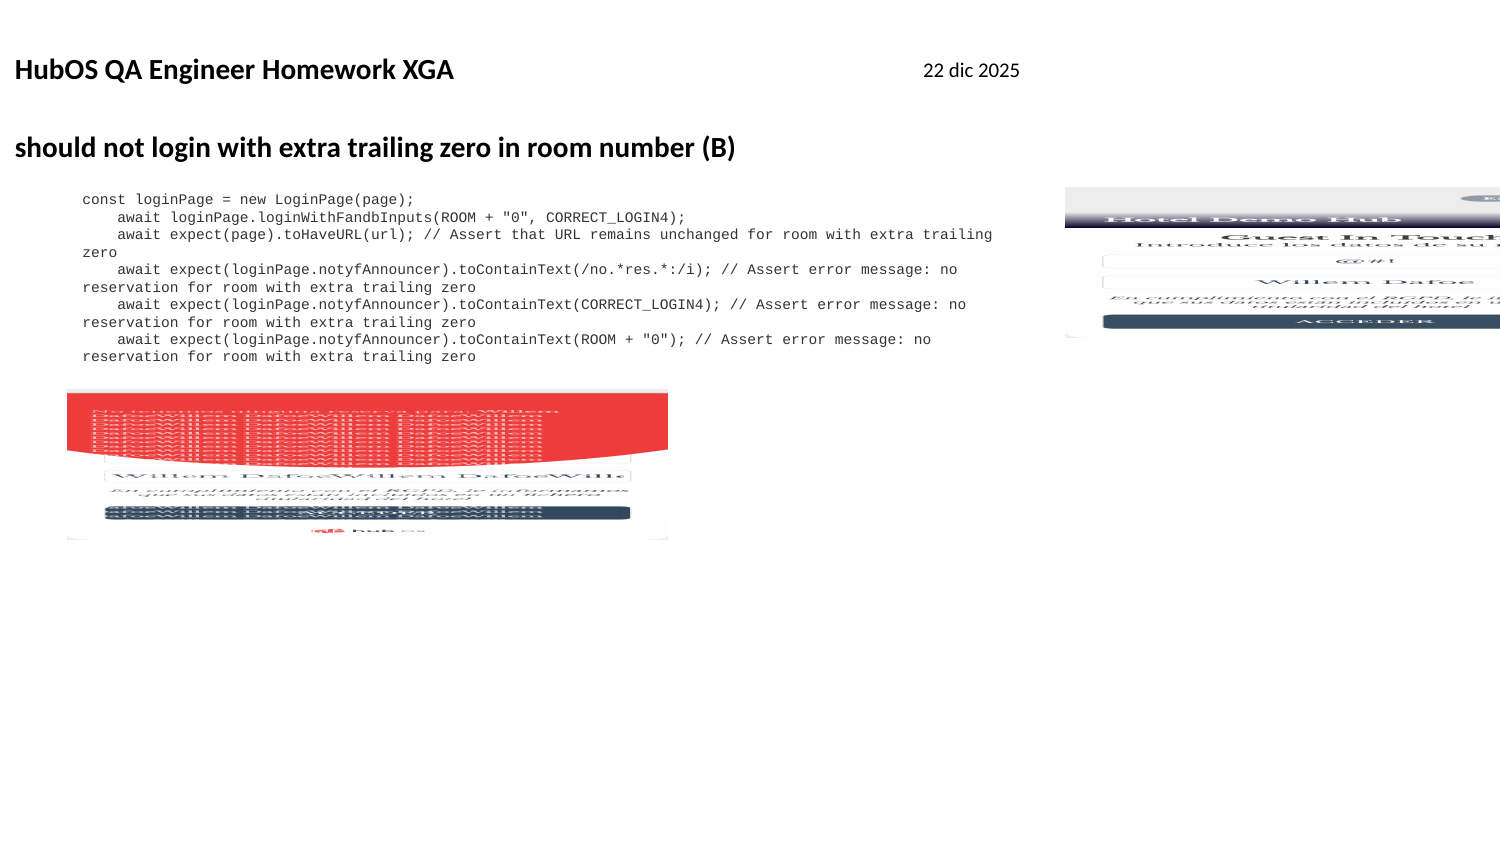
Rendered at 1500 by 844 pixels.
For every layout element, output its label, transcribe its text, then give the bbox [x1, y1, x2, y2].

text_box const loginPage = new LoginPage(page); await loginPage.loginWithFandbInputs(ROOM + "0", CORRECT_LOGIN4); await expect(page).toHaveURL(url); // Assert that URL remains unchanged for room with extra trailing zero await expect(loginPage.notyfAnnouncer).toContainText(/no.*res.*:/i); // Assert error message: no reservation for room with extra trailing zero await expect(loginPage.notyfAnnouncer).toContainText(CORRECT_LOGIN4); // Assert error message: no reservation for room with extra trailing zero await expect(loginPage.notyfAnnouncer).toContainText(ROOM + "0"); // Assert error message: no reservation for room with extra trailing zero [67, 187, 1028, 368]
text_box should not login with extra trailing zero in room number (B) [0, 112, 1035, 180]
picture [1064, 187, 1500, 338]
text_box HubOS QA Engineer Homework XGA [0, 37, 704, 98]
picture [67, 389, 668, 540]
text_box 22 dic 2025 [721, 46, 1035, 92]
